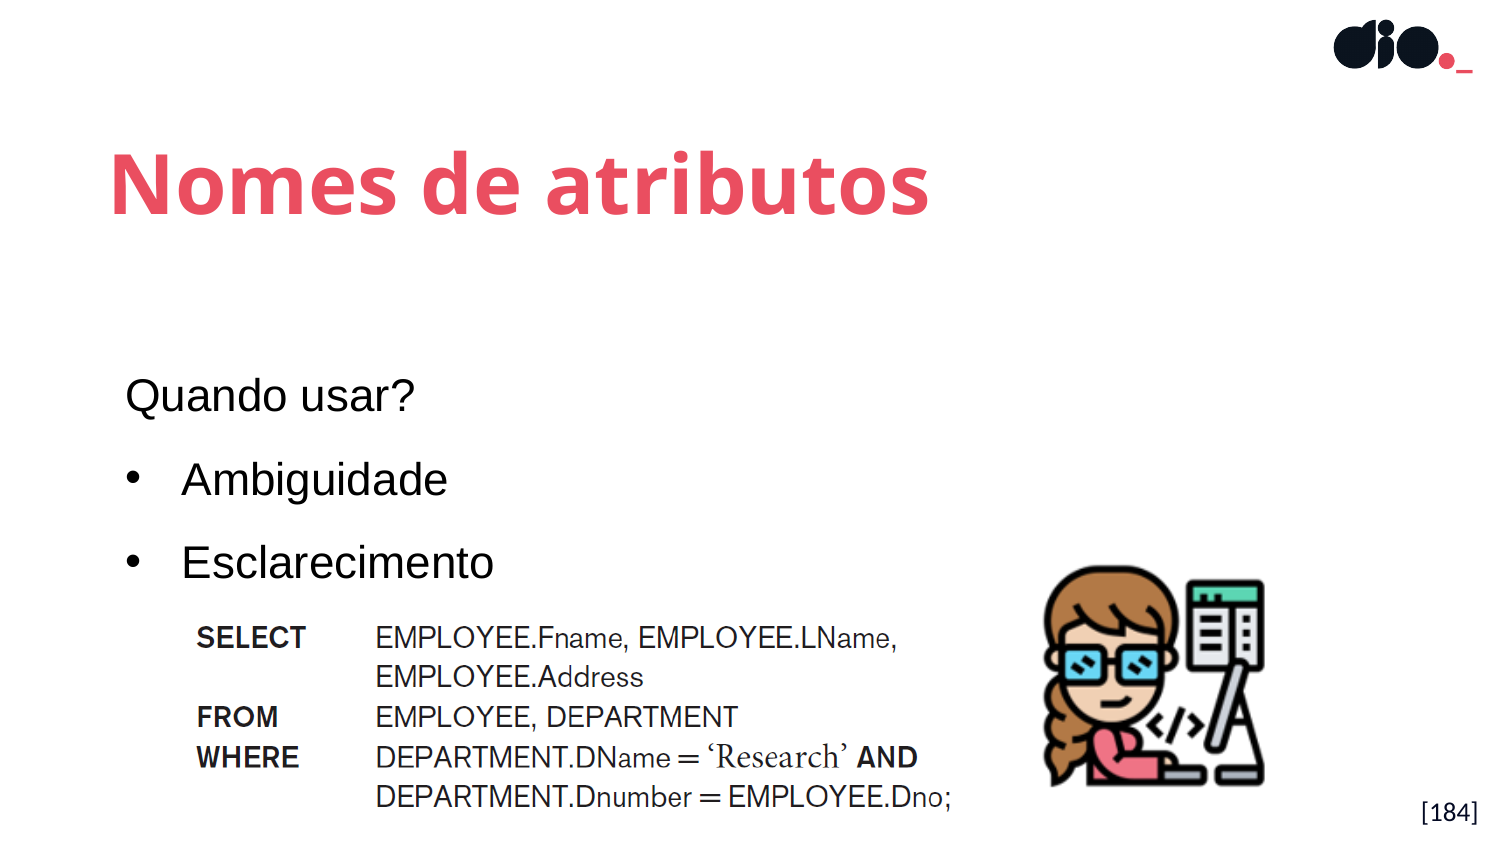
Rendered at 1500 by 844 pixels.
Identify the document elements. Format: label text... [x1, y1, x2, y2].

text_box Quando usar? Ambiguidade Esclarecimento [110, 272, 1320, 758]
picture [158, 608, 1033, 821]
picture [1034, 562, 1279, 796]
picture [1333, 19, 1473, 74]
text_box Nomes de atributos [92, 104, 1265, 243]
slide_number [184] [1403, 779, 1494, 844]
